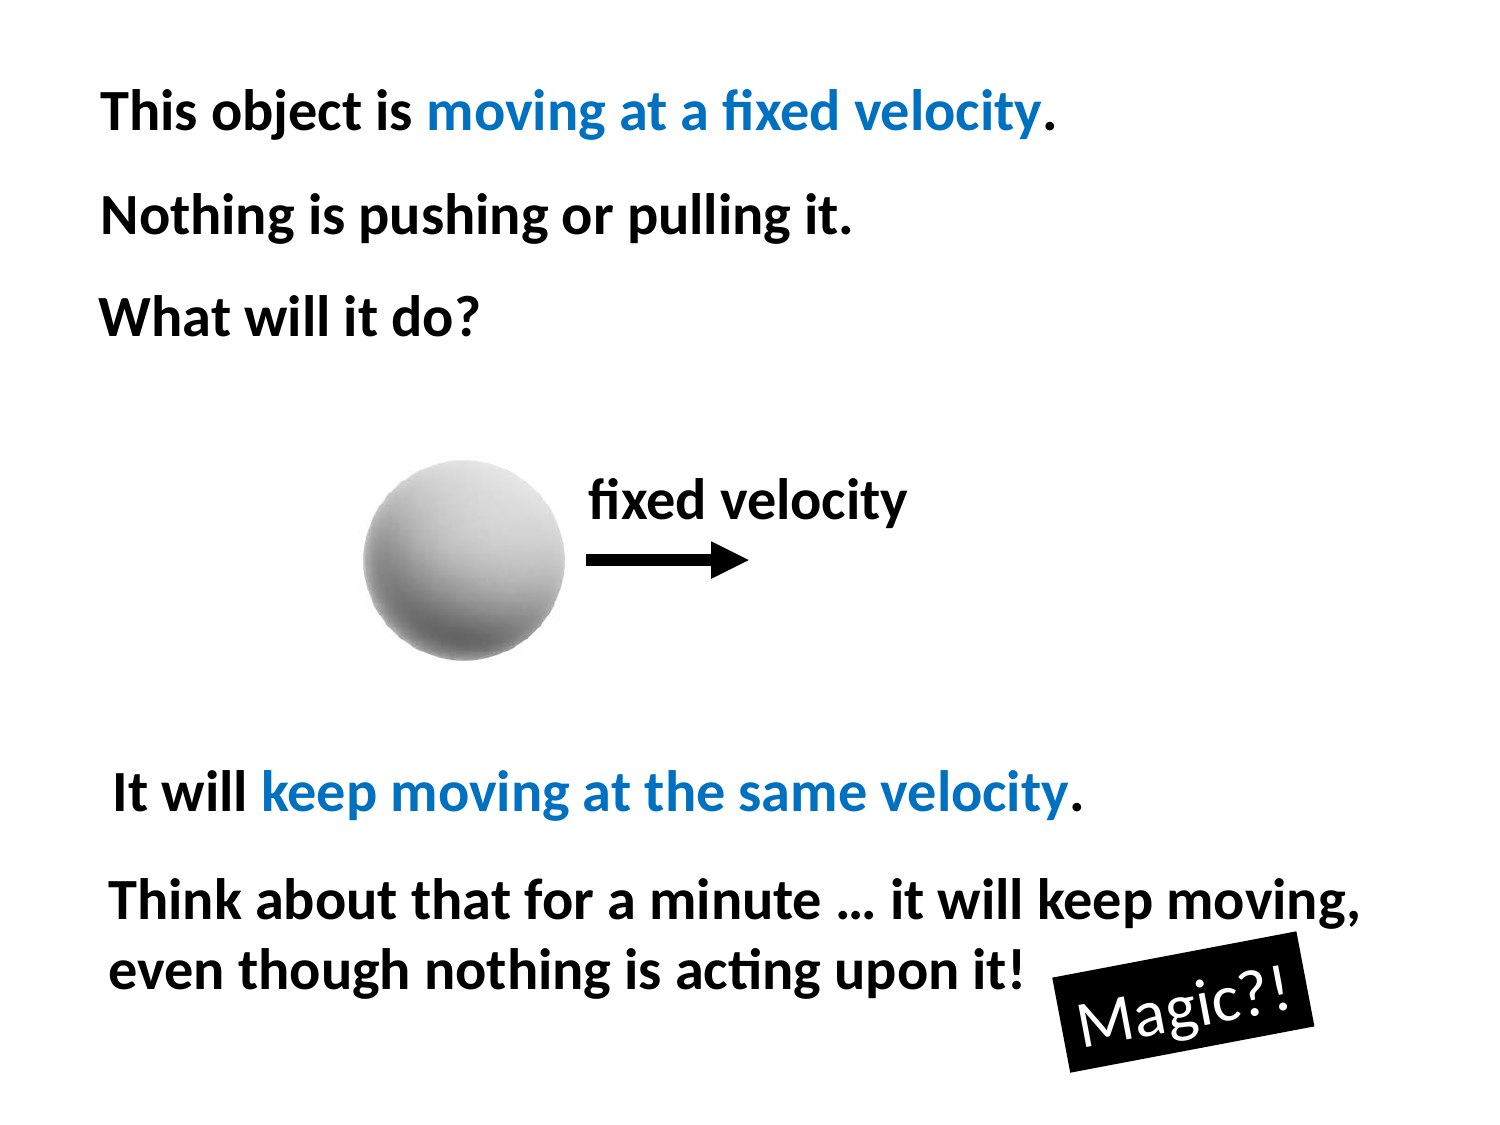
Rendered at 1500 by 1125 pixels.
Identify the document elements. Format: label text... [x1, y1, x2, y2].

text_box Think about that for a minute … it will keep moving, even though nothing is acting upon it! [93, 853, 1404, 1009]
text_box Nothing is pushing or pulling it. [85, 168, 870, 254]
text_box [359, 454, 931, 664]
text_box What will it do? [83, 270, 497, 356]
text_box It will keep moving at the same velocity. [99, 745, 1112, 830]
text_box Magic?! [1052, 931, 1315, 1073]
text_box This object is moving at a fixed velocity. [87, 64, 1072, 150]
